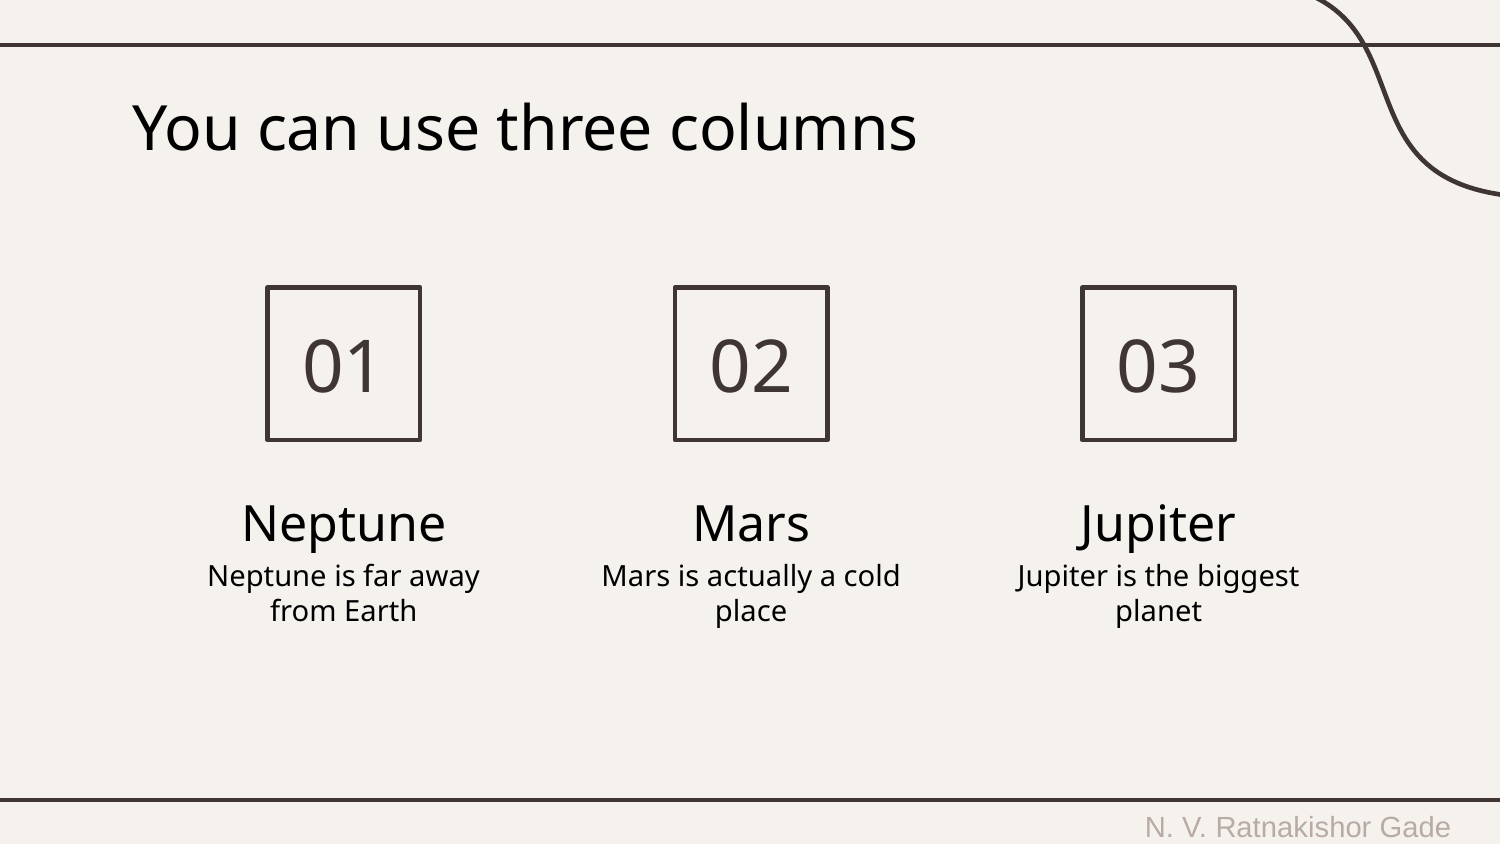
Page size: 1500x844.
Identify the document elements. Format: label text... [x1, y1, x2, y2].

subtitle Neptune [178, 476, 510, 542]
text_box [1075, 287, 1242, 441]
subtitle Jupiter is the biggest planet [993, 542, 1324, 637]
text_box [668, 287, 835, 441]
title You can use three columns [116, 72, 1023, 167]
subtitle Jupiter [993, 476, 1324, 542]
subtitle Neptune is far away from Earth [178, 542, 510, 637]
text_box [260, 287, 427, 441]
subtitle Mars is actually a cold place [585, 542, 917, 637]
subtitle Mars [585, 476, 917, 542]
